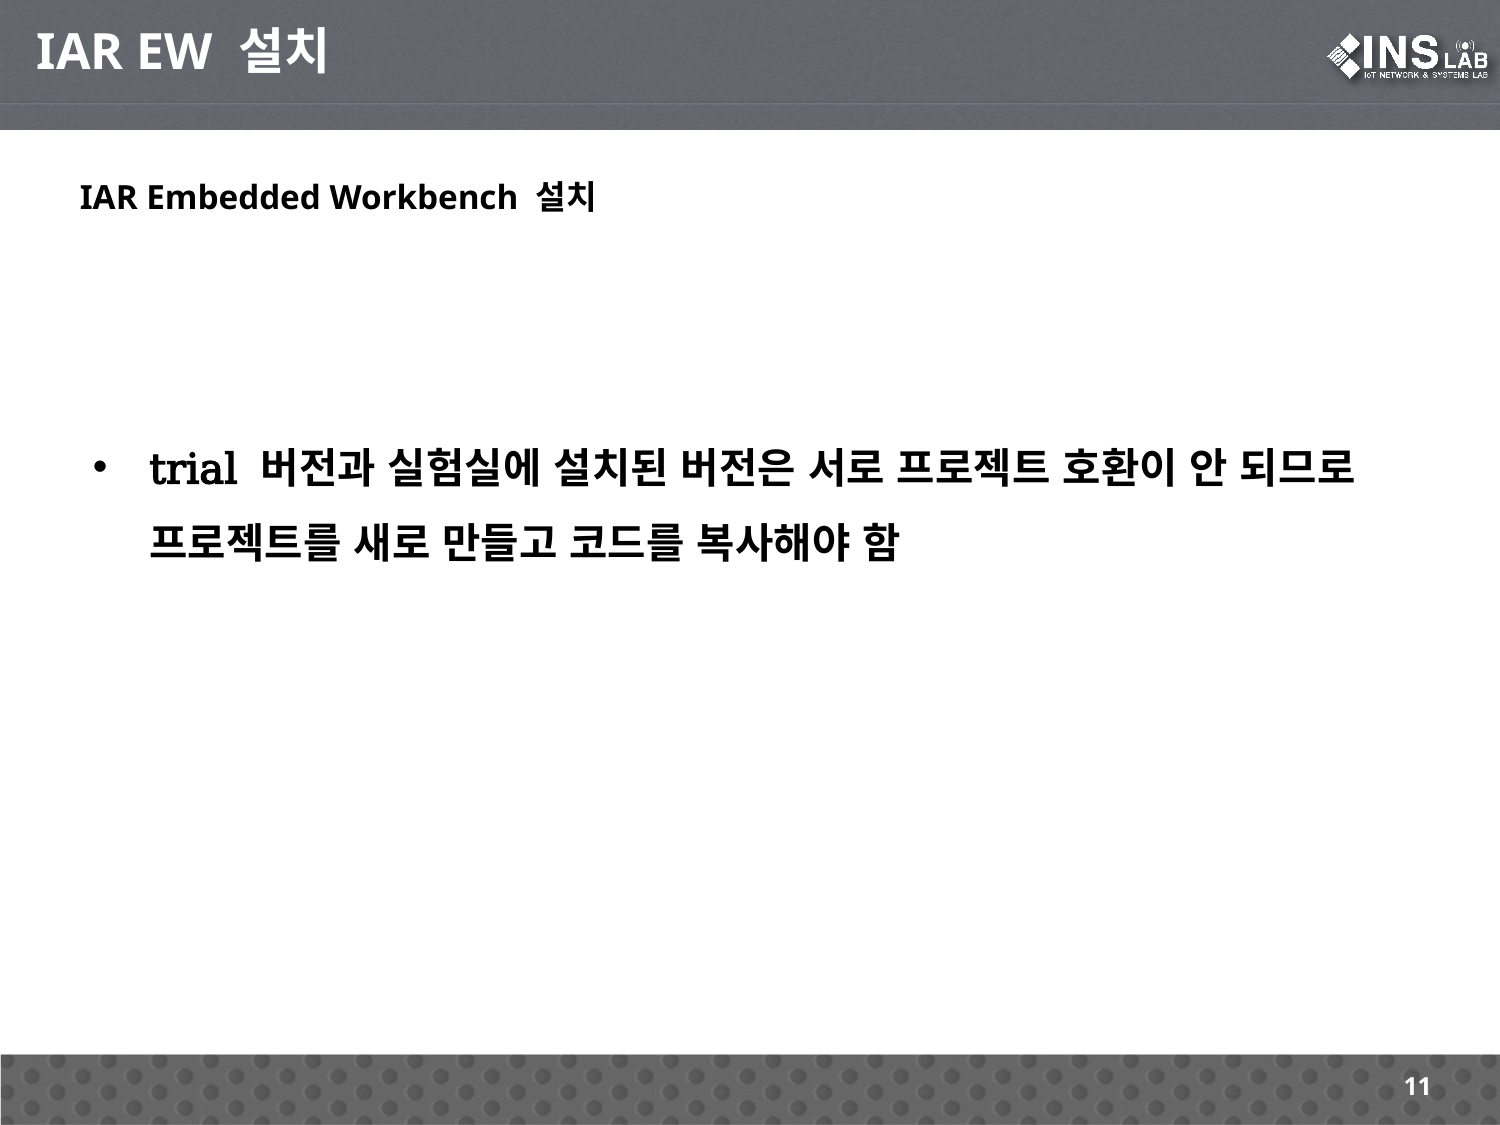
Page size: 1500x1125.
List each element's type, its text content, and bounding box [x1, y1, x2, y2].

text_box [0, 0, 1500, 130]
picture [1327, 11, 1500, 101]
text_box trial 버전과 실험실에 설치된 버전은 서로 프로젝트 호환이 안 되므로 프로젝트를 새로 만들고 코드를 복사해야 함 [78, 408, 1447, 1032]
list IAR Embedded Workbench 설치 [64, 149, 1447, 520]
list IAR EW 설치 [21, 12, 550, 102]
text_box [2, 1055, 1500, 1124]
slide_number 11 [1096, 1057, 1447, 1118]
